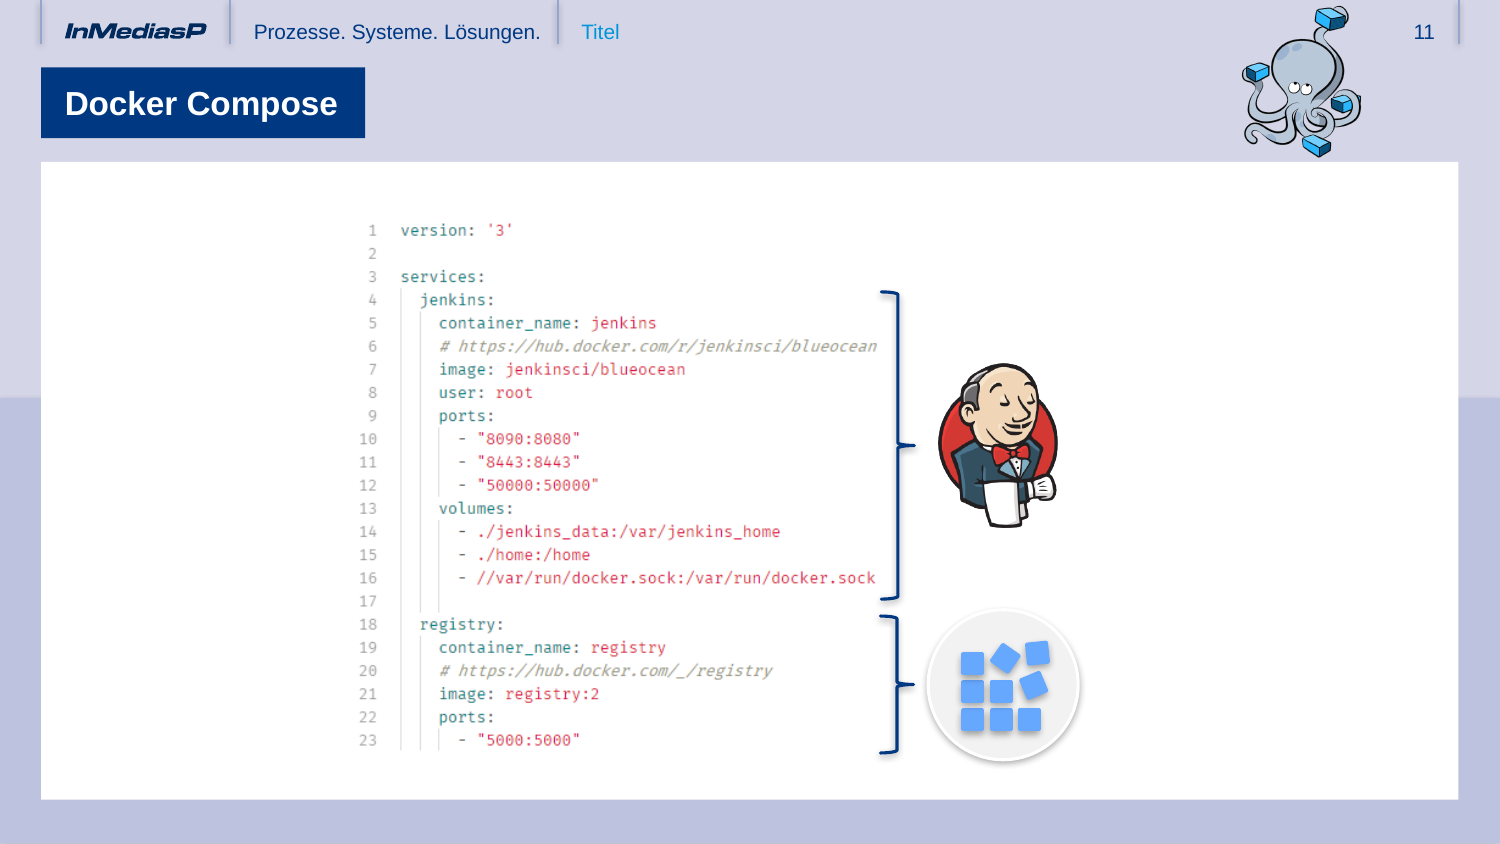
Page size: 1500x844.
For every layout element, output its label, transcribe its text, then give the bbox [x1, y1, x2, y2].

picture [938, 363, 1058, 528]
text_box [962, 681, 984, 702]
text_box [962, 653, 984, 675]
text_box [1025, 641, 1050, 665]
text_box [990, 643, 1020, 673]
text_box [927, 608, 1079, 761]
text_box [890, 614, 916, 755]
picture [348, 220, 888, 754]
text_box [891, 290, 917, 601]
text_box [962, 709, 984, 731]
text_box [991, 681, 1012, 702]
text_box [1019, 709, 1040, 731]
picture [1222, 3, 1382, 160]
text_box [1019, 672, 1048, 700]
text_box [991, 709, 1012, 731]
title Docker Compose [40, 67, 366, 139]
